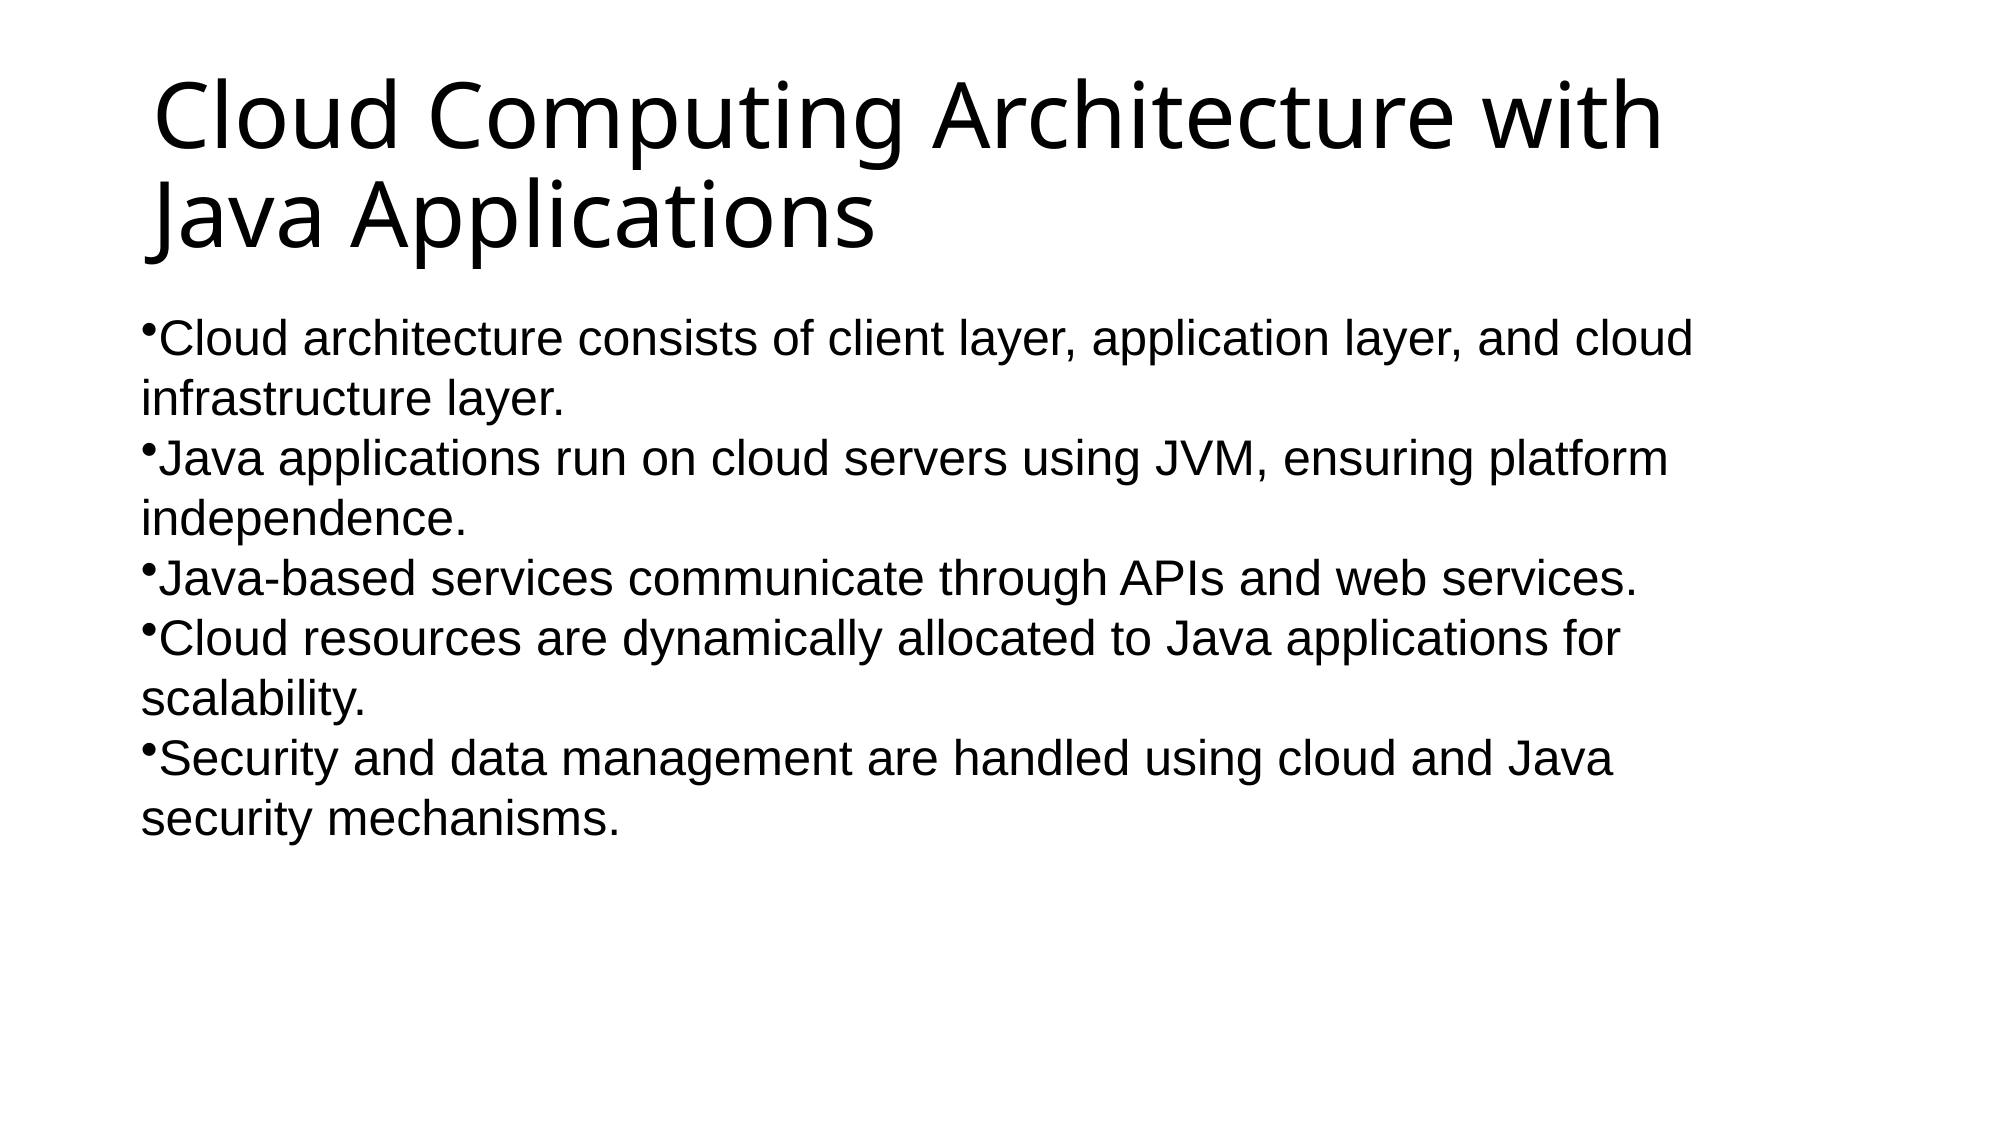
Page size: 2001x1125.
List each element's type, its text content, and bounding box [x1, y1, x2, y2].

list Cloud architecture consists of client layer, application layer, and cloud infrastructure layer. Java applications run on cloud servers using JVM, ensuring platform independence. Java-based services communicate through APIs and web services. Cloud resources are dynamically allocated to Java applications for scalability. Security and data management are handled using cloud and Java security mechanisms. [125, 271, 1752, 925]
title Cloud Computing Architecture with Java Applications [137, 59, 1863, 278]
